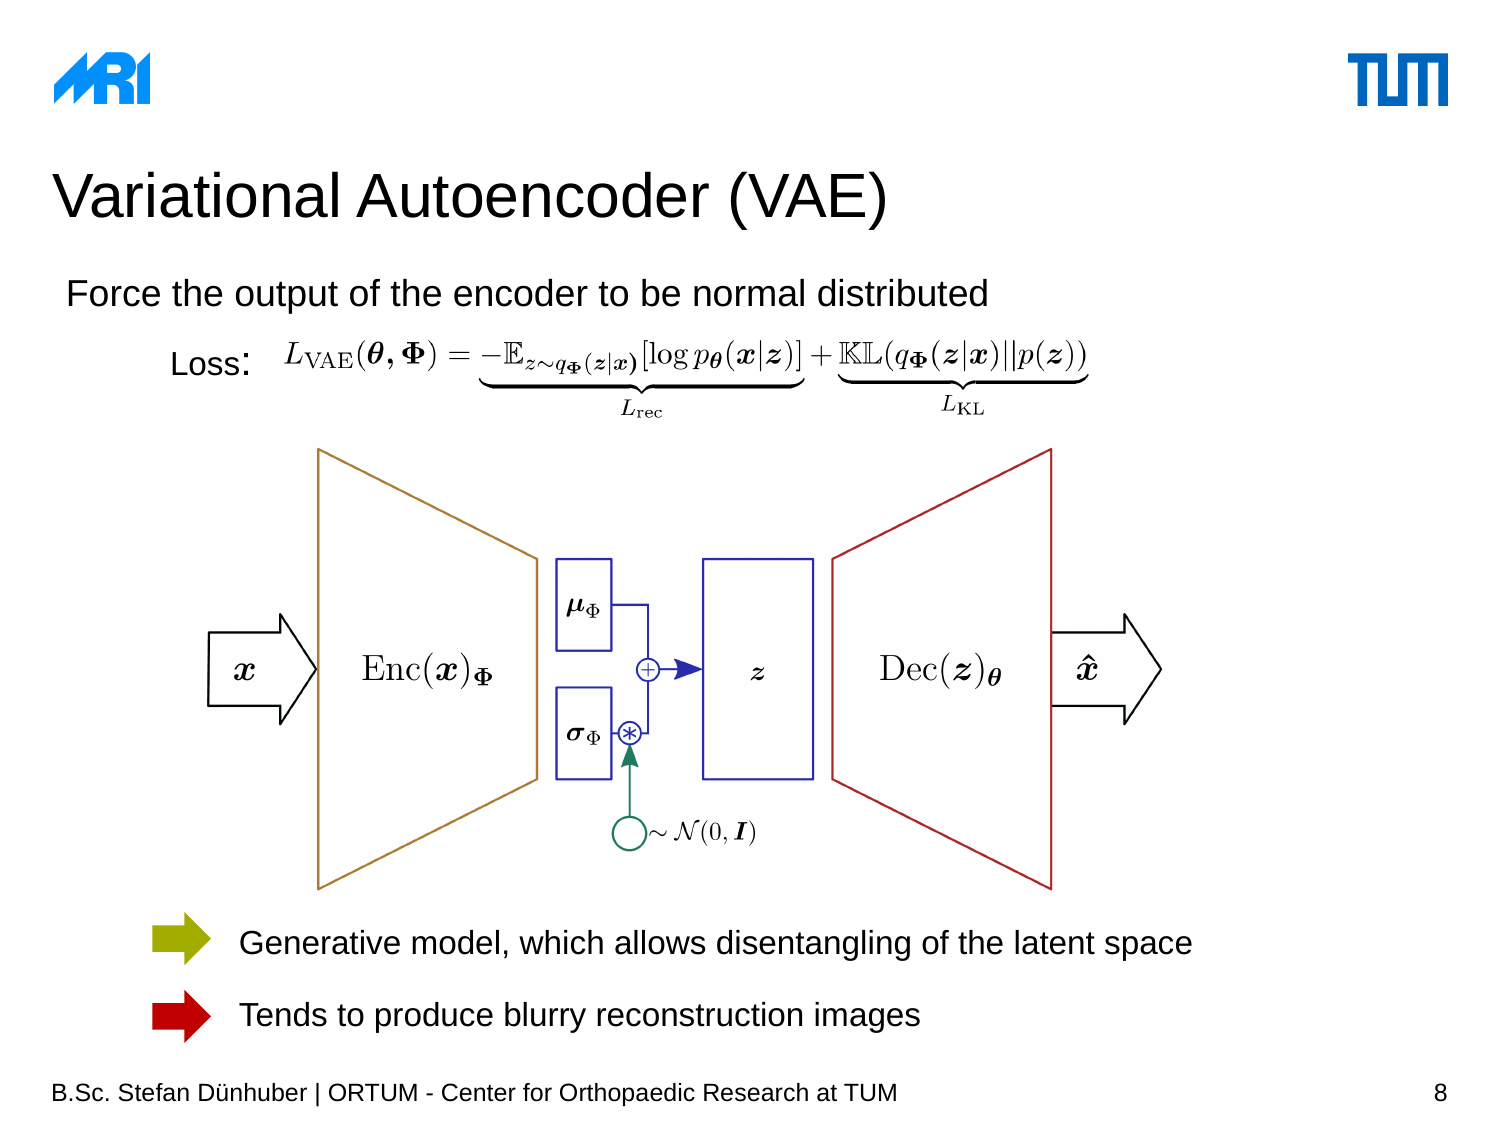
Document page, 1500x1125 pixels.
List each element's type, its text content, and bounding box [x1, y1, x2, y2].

text_box Generative model, which allows disentangling of the latent space [238, 915, 1257, 962]
picture [181, 438, 1192, 905]
text_box Tends to produce blurry reconstruction images [238, 993, 1257, 1034]
picture [54, 52, 150, 104]
slide_number 8 [1112, 1061, 1448, 1122]
text_box [150, 987, 214, 1045]
title Variational Autoencoder (VAE) [52, 162, 1449, 231]
text_box Force the output of the encoder to be normal distributed [51, 254, 1201, 321]
text_box [150, 912, 214, 968]
footer B.Sc. Stefan Dünhuber | ORTUM - Center for Orthopaedic Research at TUM [51, 1061, 1112, 1122]
picture [280, 335, 1093, 423]
text_box Loss: [169, 326, 253, 384]
